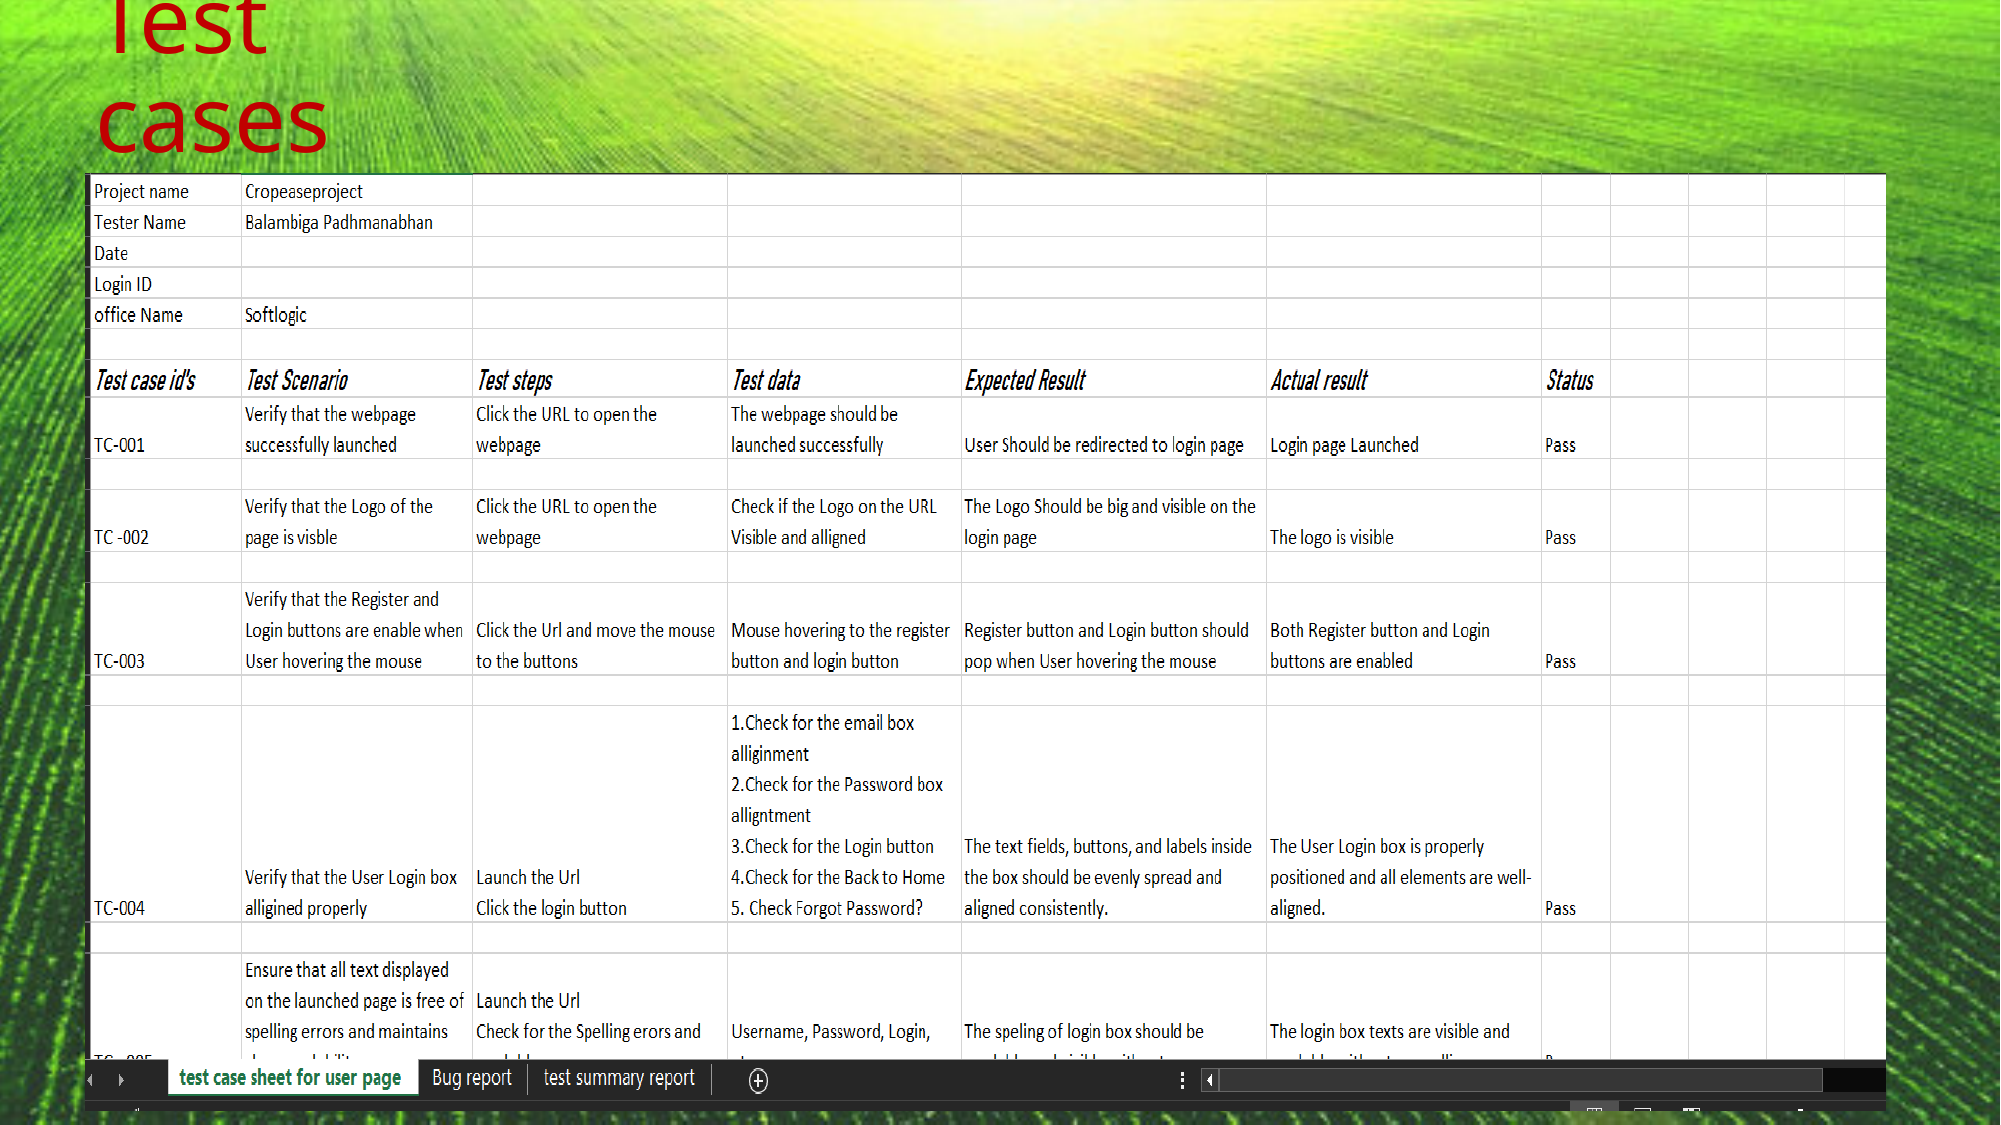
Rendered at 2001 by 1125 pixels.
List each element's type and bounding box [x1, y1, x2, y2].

picture [0, 0, 2000, 1125]
list [85, 173, 1886, 1111]
